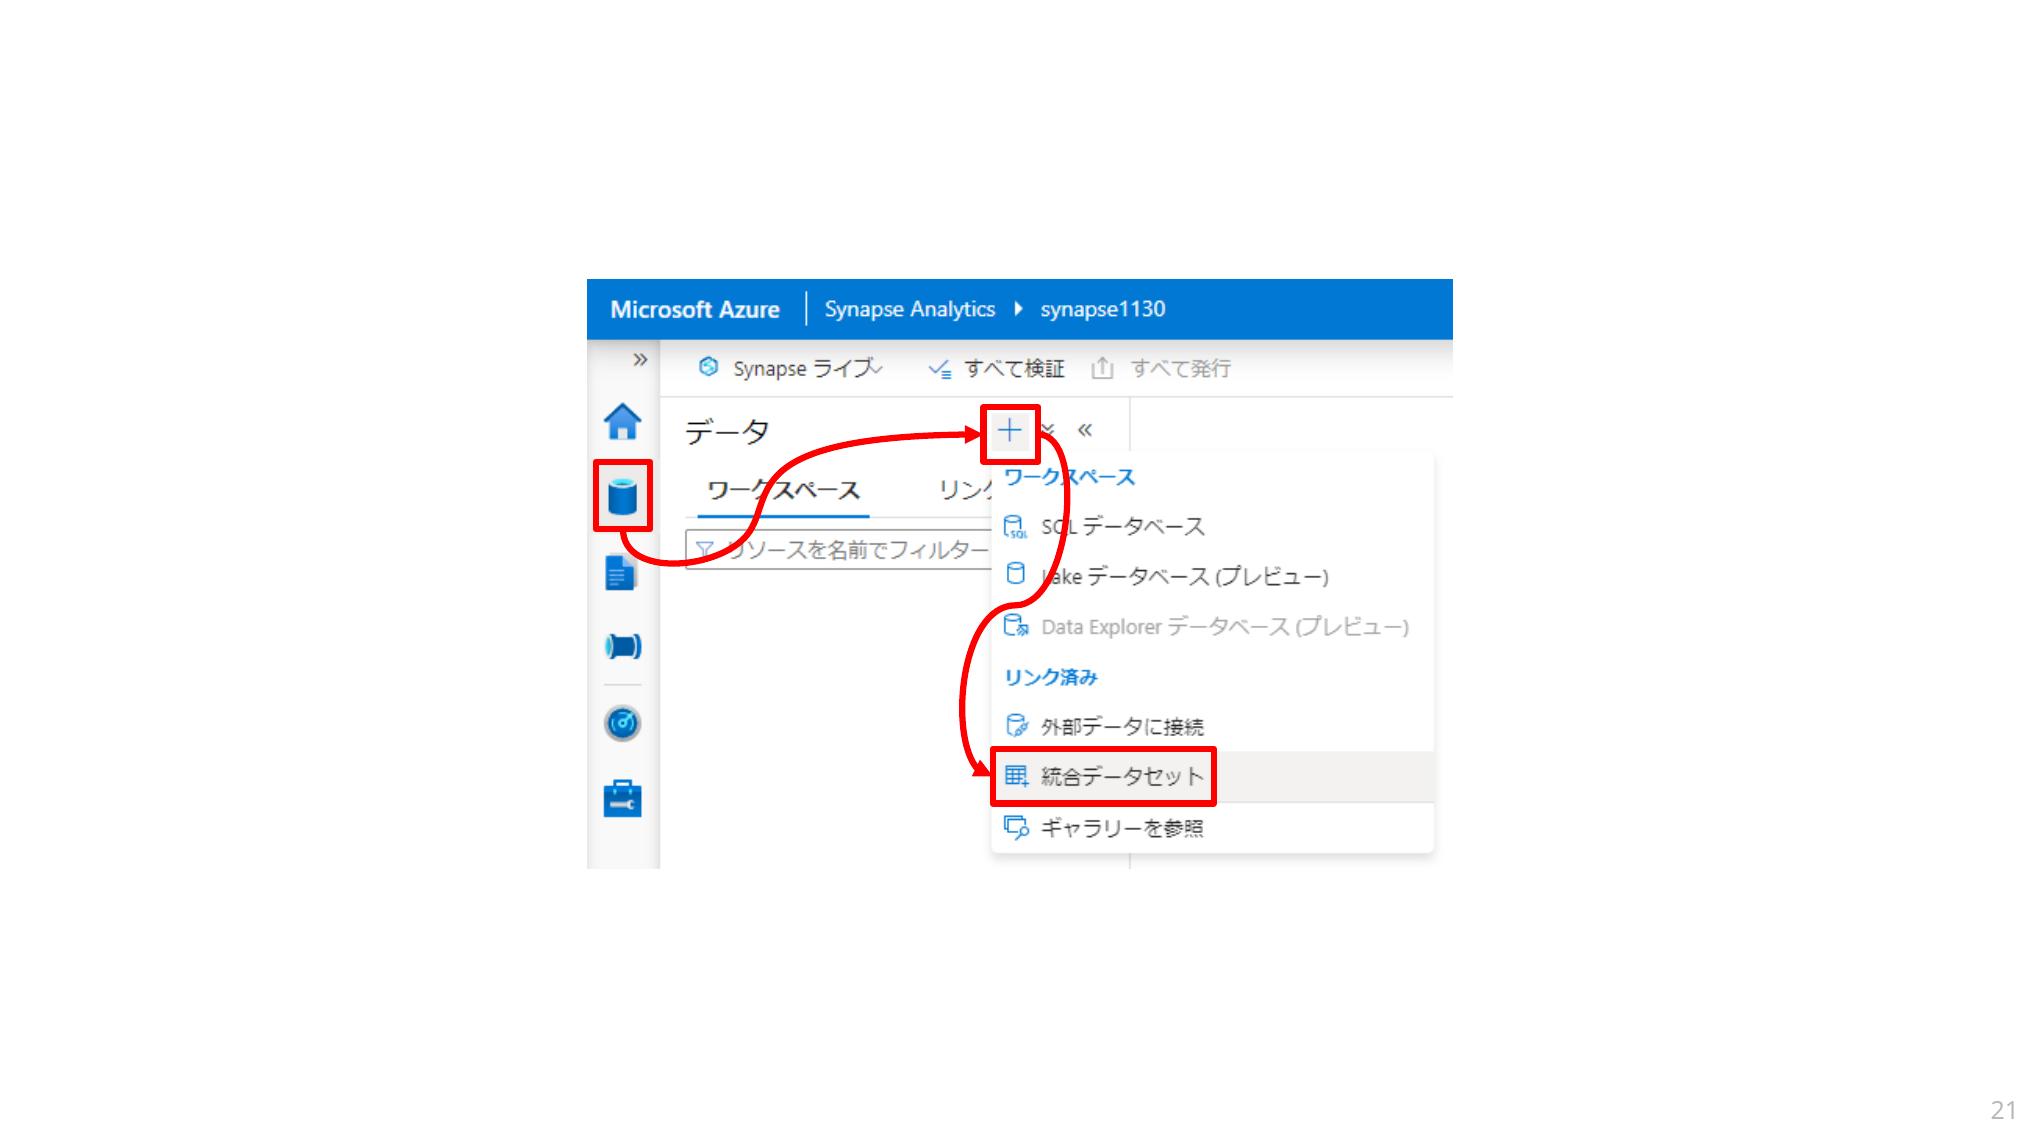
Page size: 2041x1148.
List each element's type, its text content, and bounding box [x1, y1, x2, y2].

slide_number 21 [1575, 1081, 2035, 1143]
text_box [755, 301, 851, 663]
picture [586, 278, 1454, 869]
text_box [992, 434, 1039, 777]
